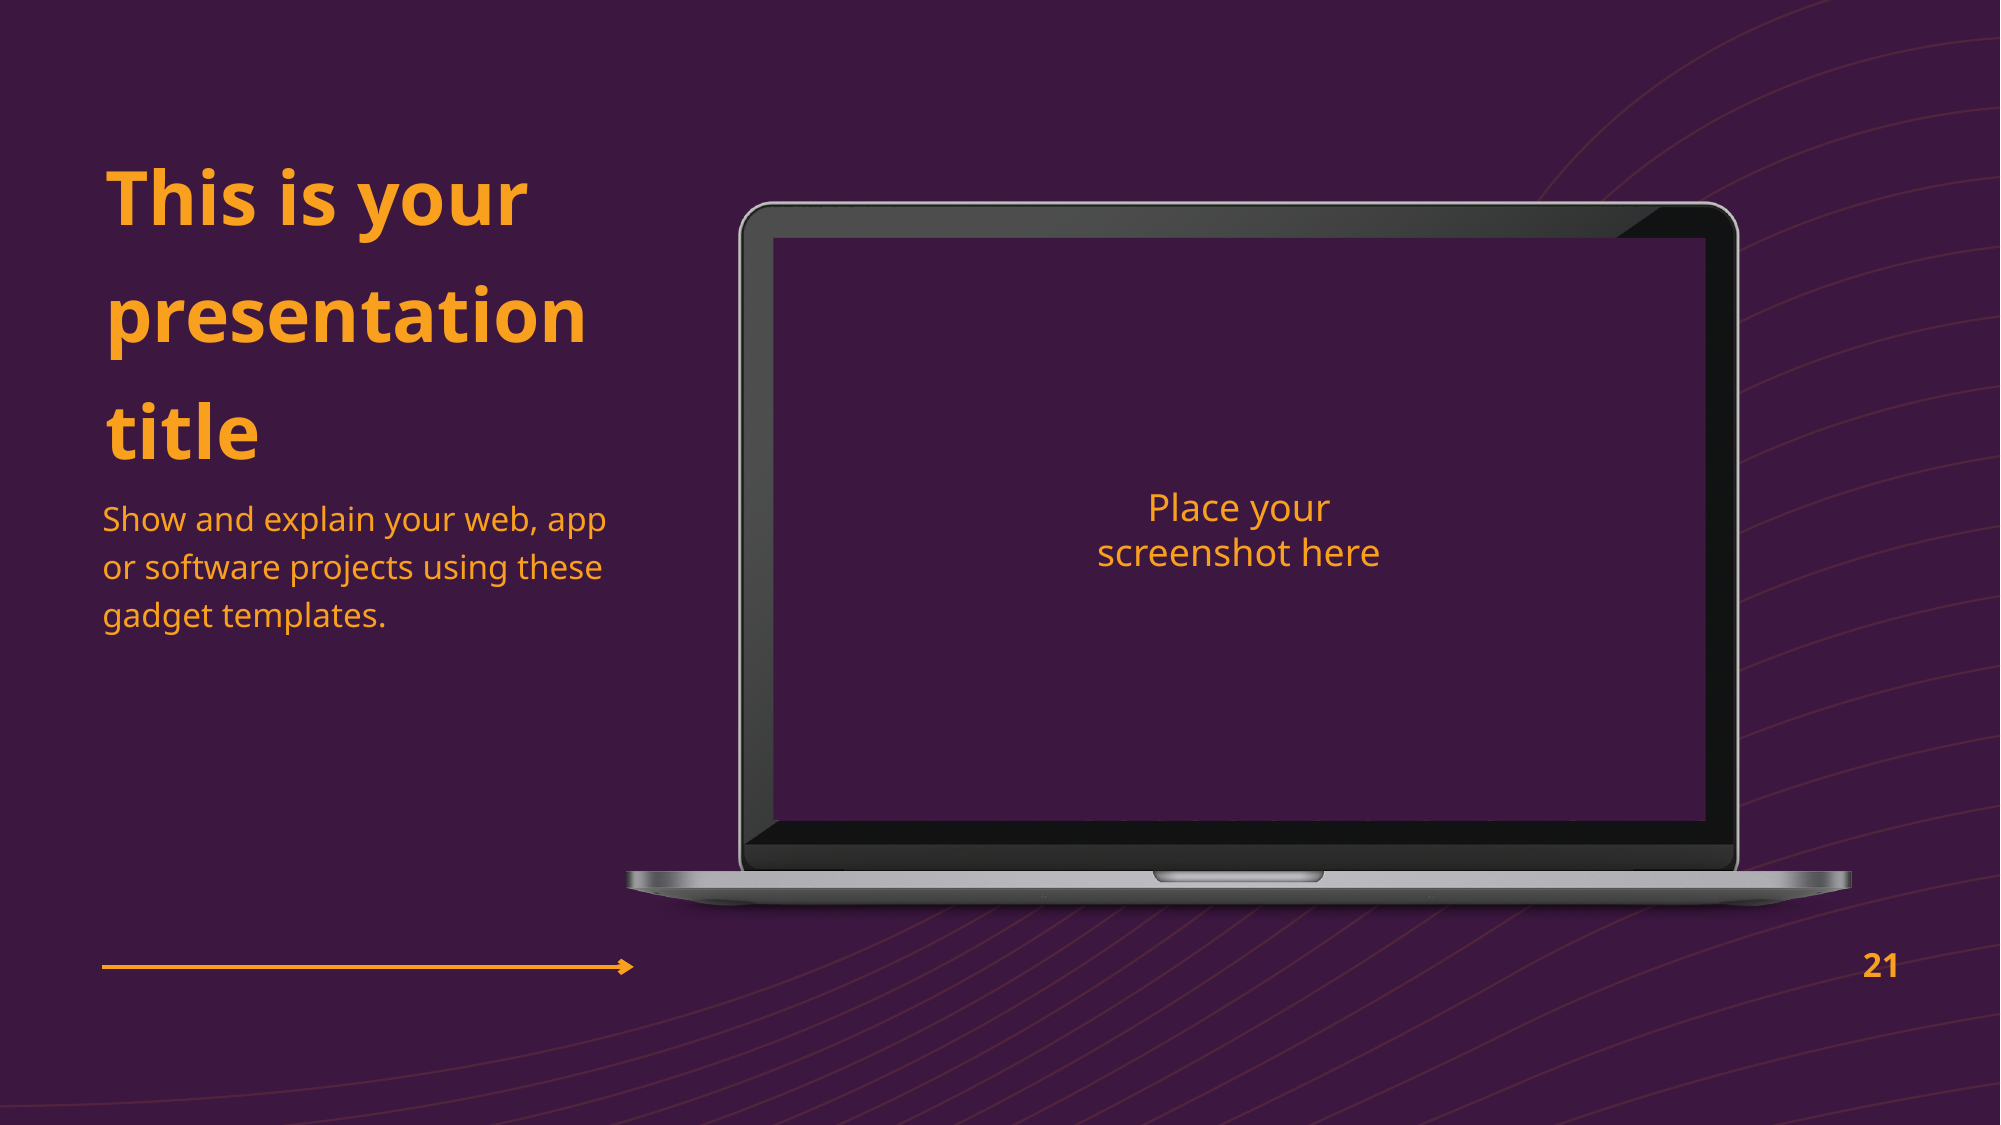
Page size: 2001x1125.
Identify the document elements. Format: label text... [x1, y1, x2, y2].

text_box Show and explain your web, app or software projects using these gadget templates. [102, 490, 483, 632]
text_box This is your presentation title [105, 123, 483, 453]
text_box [483, 8, 1992, 1125]
